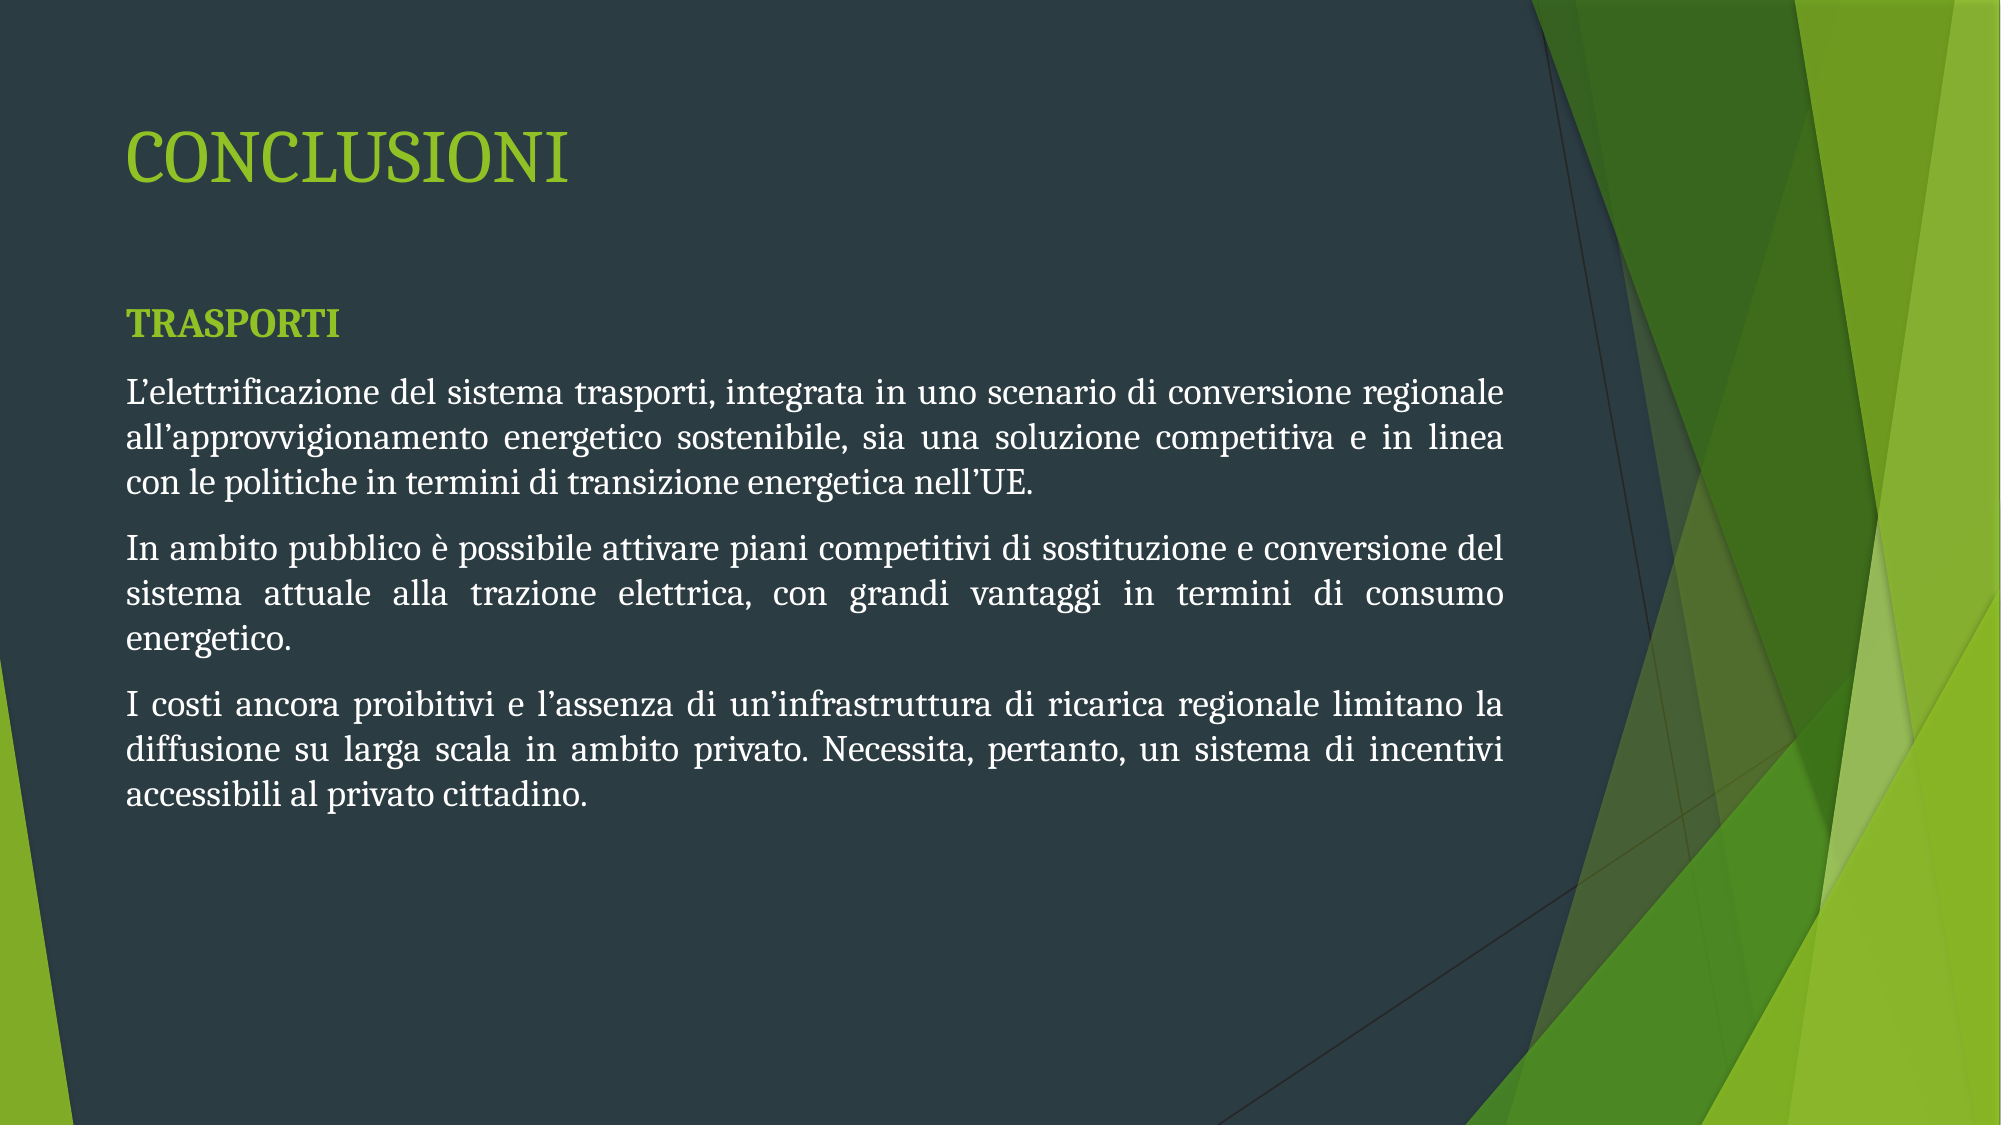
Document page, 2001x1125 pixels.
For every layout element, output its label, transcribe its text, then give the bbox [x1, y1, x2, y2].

list TRASPORTI L’elettrificazione del sistema trasporti, integrata in uno scenario di conversione regionale all’approvvigionamento energetico sostenibile, sia una soluzione competitiva e in linea con le politiche in termini di transizione energetica nell’UE. In ambito pubblico è possibile attivare piani competitivi di sostituzione e conversione del sistema attuale alla trazione elettrica, con grandi vantaggi in termini di consumo energetico. I costi ancora proibitivi e l’assenza di un’infrastruttura di ricarica regionale limitano la diffusione su larga scala in ambito privato. Necessita, pertanto, un sistema di incentivi accessibili al privato cittadino. [111, 288, 1522, 992]
title CONCLUSIONI [111, 99, 1522, 288]
